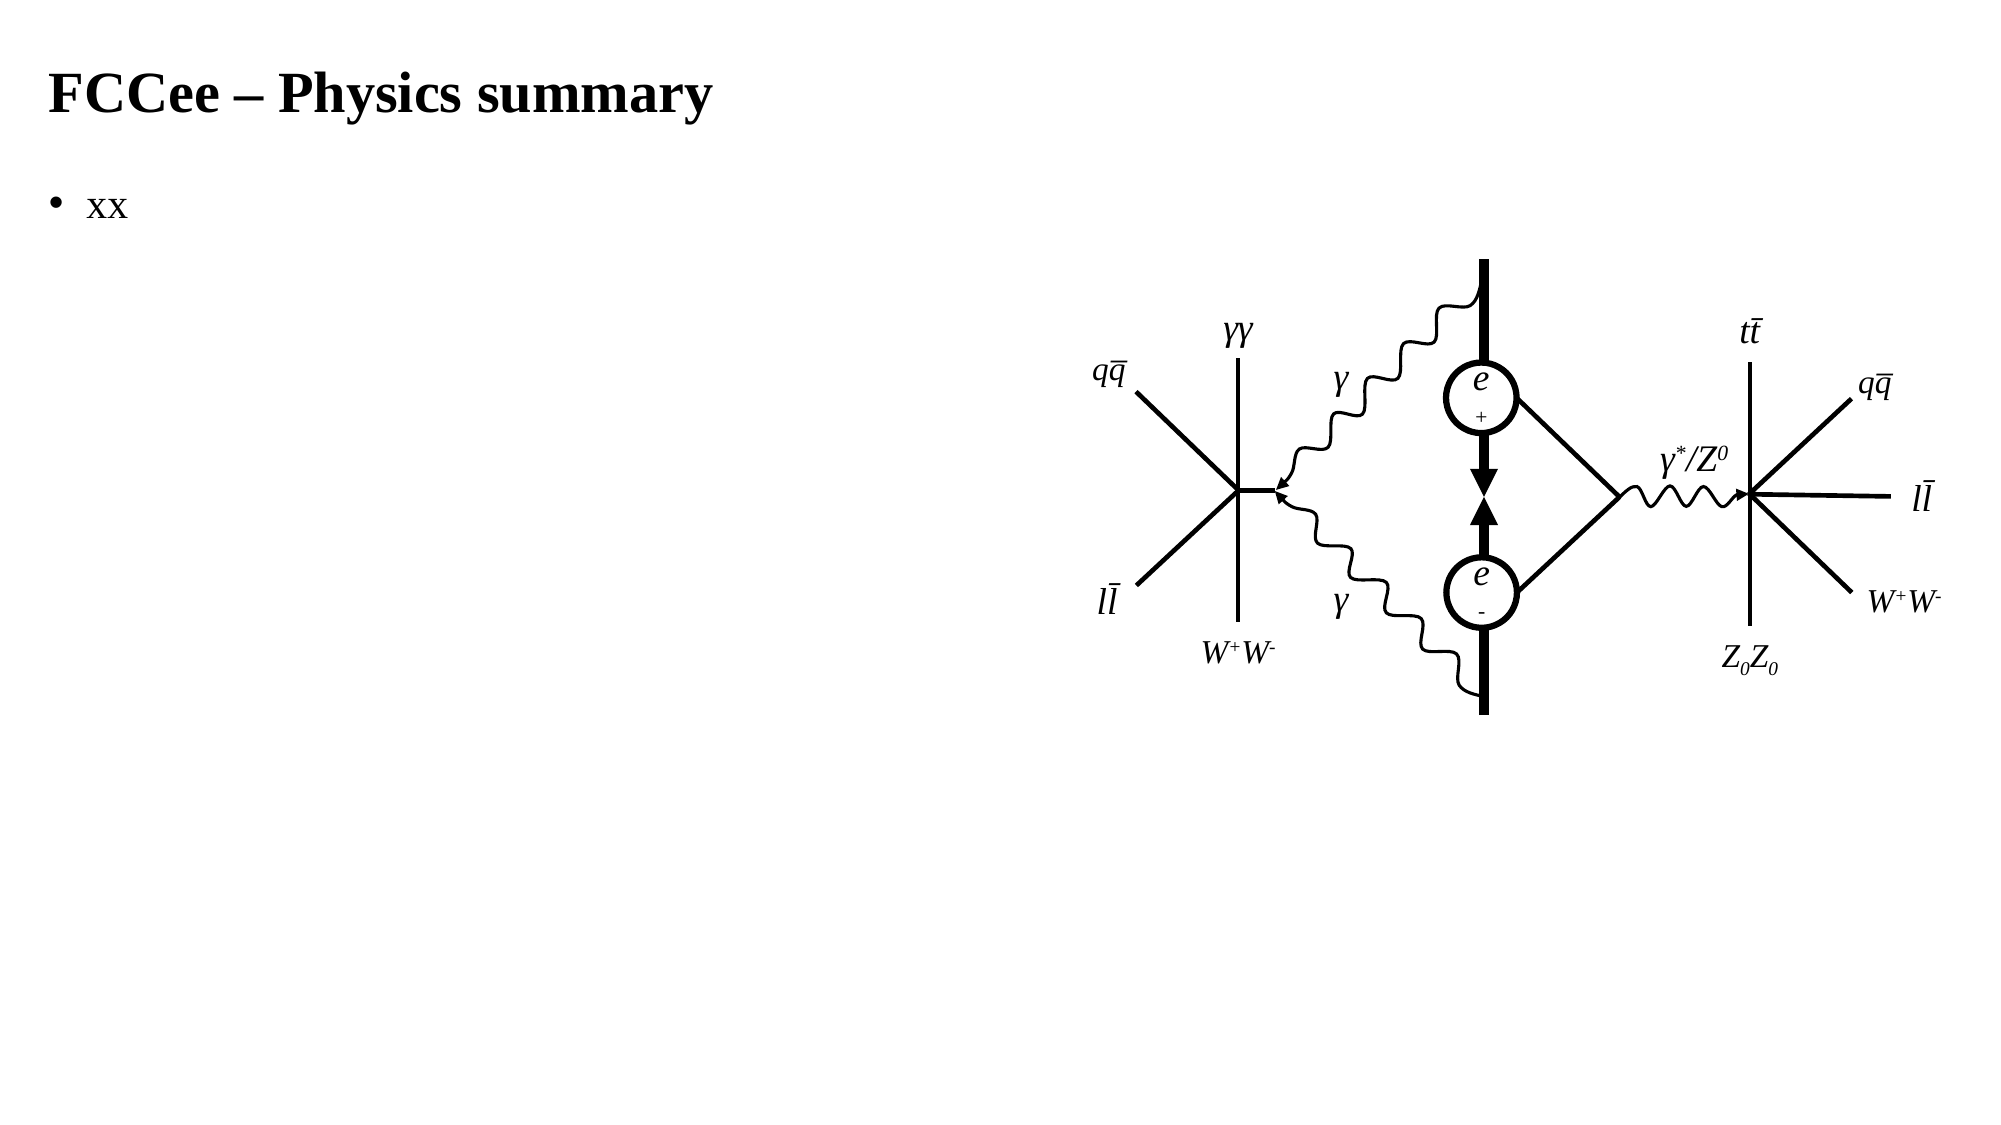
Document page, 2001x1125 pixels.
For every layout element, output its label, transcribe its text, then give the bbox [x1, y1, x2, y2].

text_box tt̄ [1724, 298, 1776, 358]
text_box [1516, 496, 1620, 593]
title FCCee – Physics summary [33, 30, 1971, 157]
text_box γ [1287, 566, 1395, 627]
text_box W+W- [1173, 623, 1303, 678]
text_box [1395, 608, 1483, 698]
list xx [33, 174, 1000, 1089]
text_box ll̄ [1890, 466, 1953, 526]
text_box γγ [1184, 296, 1292, 356]
text_box e- [1485, 556, 1518, 629]
text_box qq̅ [1839, 353, 1919, 408]
text_box e+ [1444, 361, 1483, 435]
text_box [1275, 491, 1354, 566]
text_box qq̅ [1073, 339, 1153, 395]
text_box [1620, 485, 1748, 508]
text_box e+ [1485, 361, 1518, 434]
text_box Z0Z0 [1685, 626, 1815, 687]
text_box γ [1287, 345, 1395, 405]
text_box e- [1445, 556, 1483, 629]
text_box γ*/Z0 [1640, 426, 1748, 487]
text_box [1276, 405, 1366, 490]
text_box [1750, 497, 1852, 593]
text_box [1395, 279, 1483, 381]
text_box W+W- [1839, 571, 1969, 627]
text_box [1136, 489, 1237, 586]
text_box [1750, 398, 1852, 494]
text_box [1136, 391, 1237, 489]
text_box ll̄ [1076, 569, 1138, 629]
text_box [1516, 397, 1620, 496]
